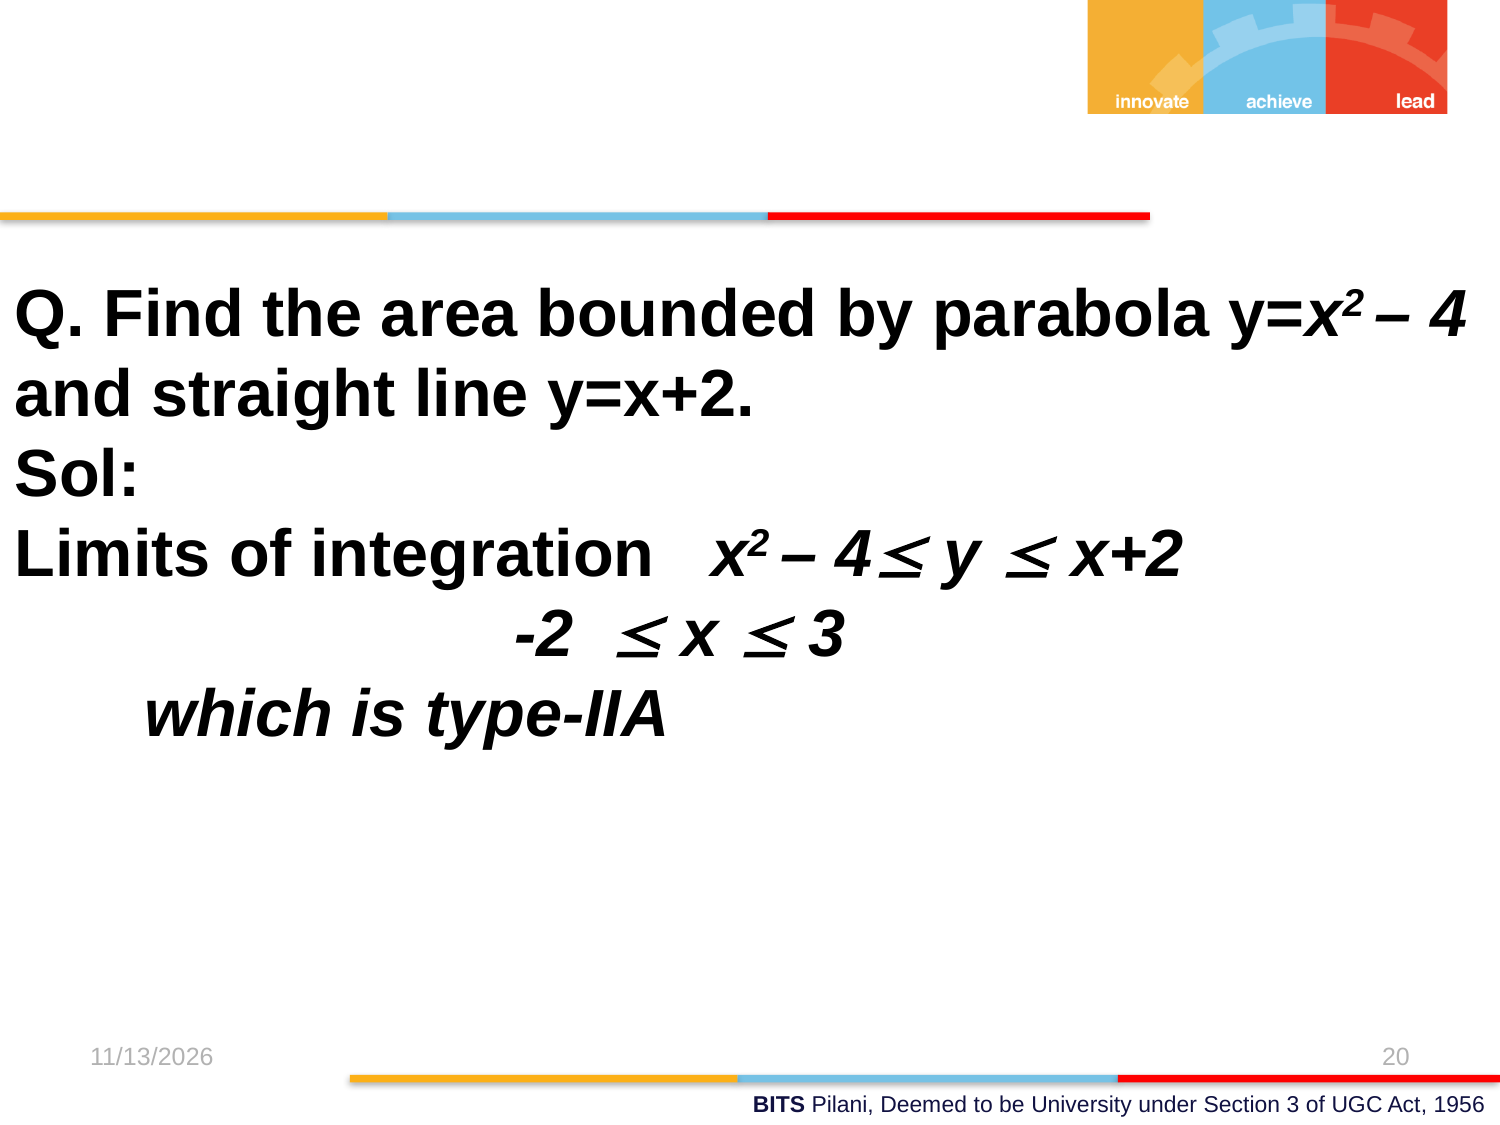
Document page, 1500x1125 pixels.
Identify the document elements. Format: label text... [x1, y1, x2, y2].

slide_number 29/Oct/17 [75, 1025, 425, 1085]
slide_number 20 [1074, 1025, 1425, 1085]
text_box Q. Find the area bounded by parabola y=x2 – 4 and straight line y=x+2. Sol: Limits of integration x2 – 4 y  x+2 -2  x  3 which is type-IIA [0, 262, 1500, 757]
picture [1087, 0, 1448, 114]
